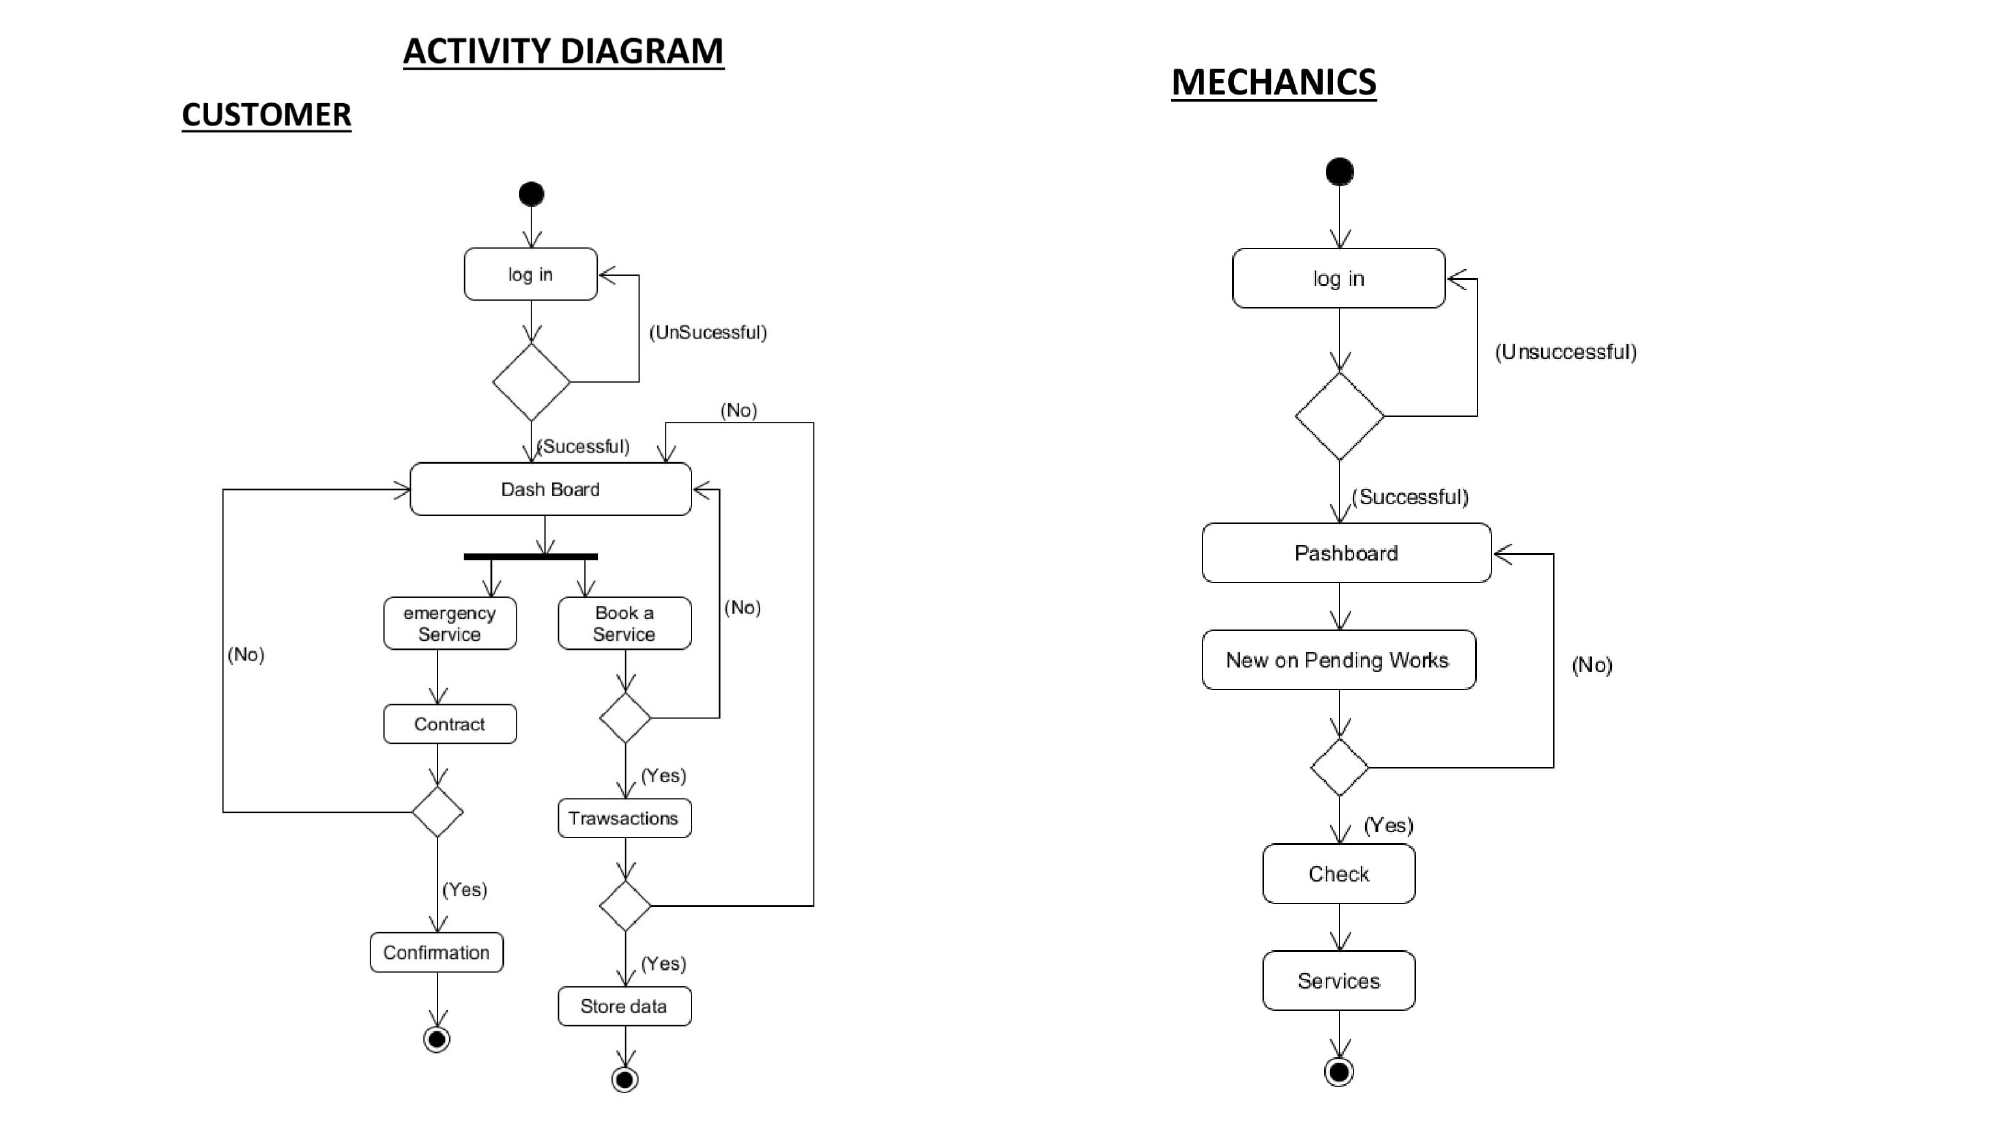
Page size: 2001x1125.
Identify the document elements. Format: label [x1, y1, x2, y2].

picture [115, 0, 921, 1125]
picture [1029, 0, 1695, 1125]
